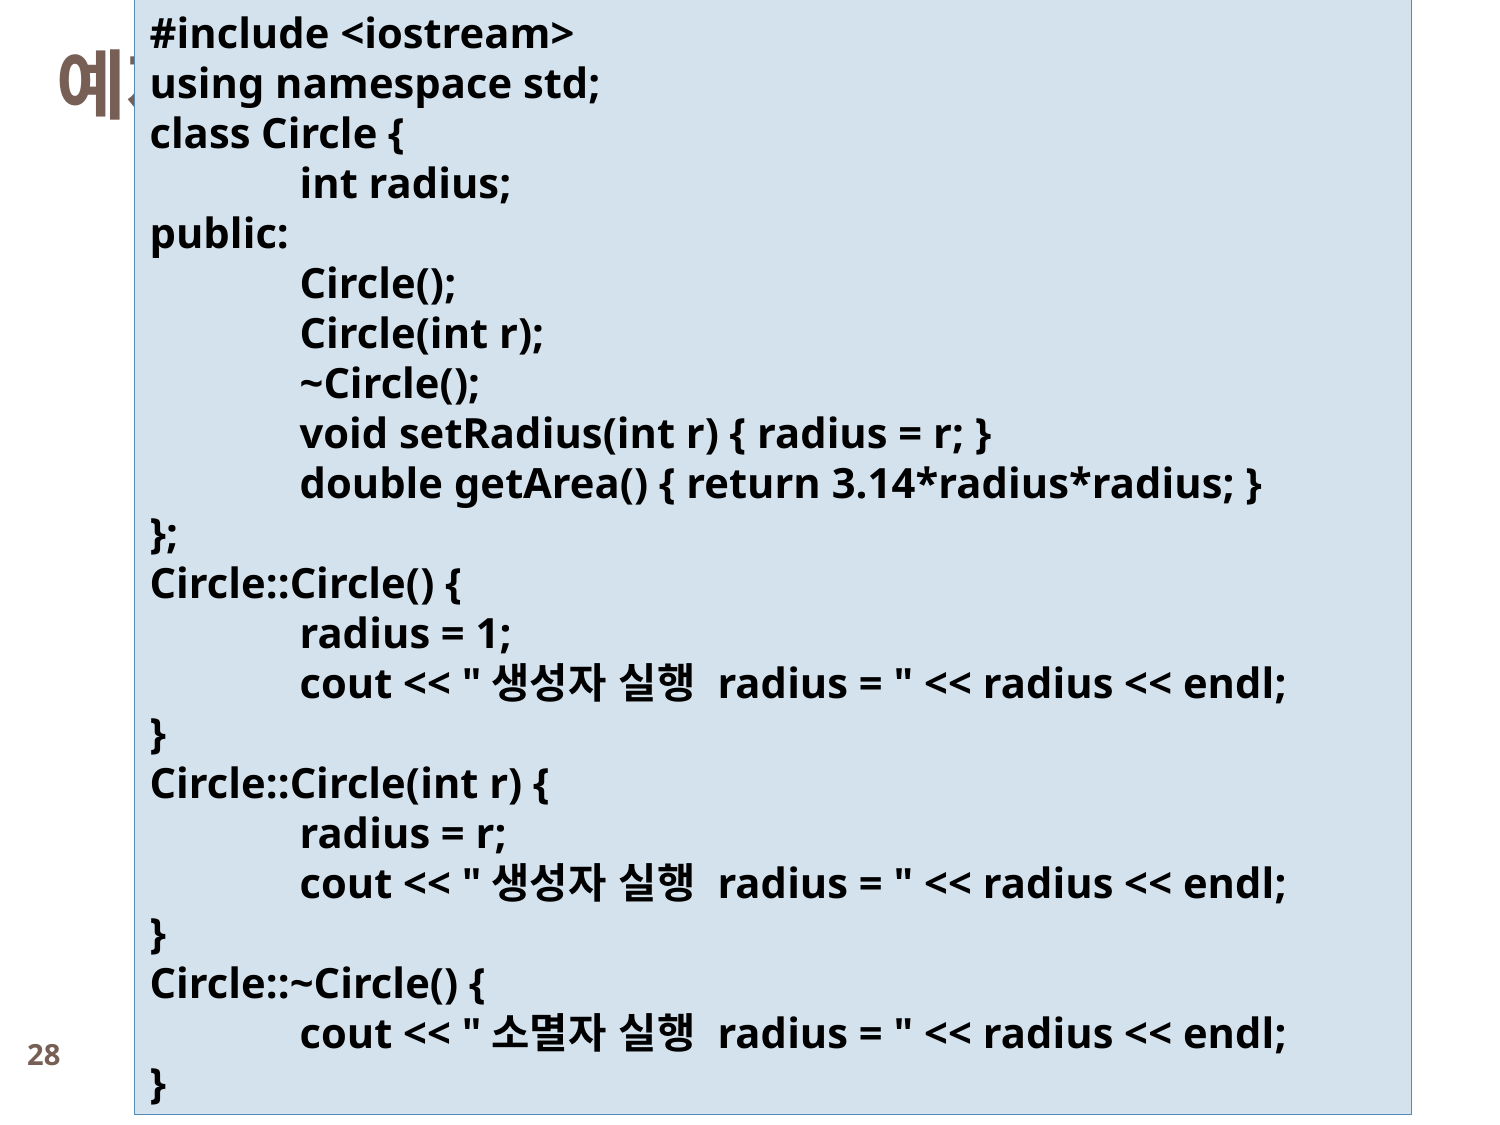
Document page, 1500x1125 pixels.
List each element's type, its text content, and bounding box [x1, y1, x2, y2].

text_box #include <iostream> using namespace std; class Circle { int radius; public: Circle(); Circle(int r); ~Circle(); void setRadius(int r) { radius = r; } double getArea() { return 3.14*radius*radius; } }; Circle::Circle() { radius = 1; cout << "생성자 실행 radius = " << radius << endl; } Circle::Circle(int r) { radius = r; cout << "생성자 실행 radius = " << radius << endl; } Circle::~Circle() { cout << "소멸자 실행 radius = " << radius << endl; } [134, 0, 1412, 1115]
title 예제 4-9 Circle 배열의 동적 생성 및 반환 [41, 27, 134, 139]
slide_number 28 [0, 1025, 88, 1088]
